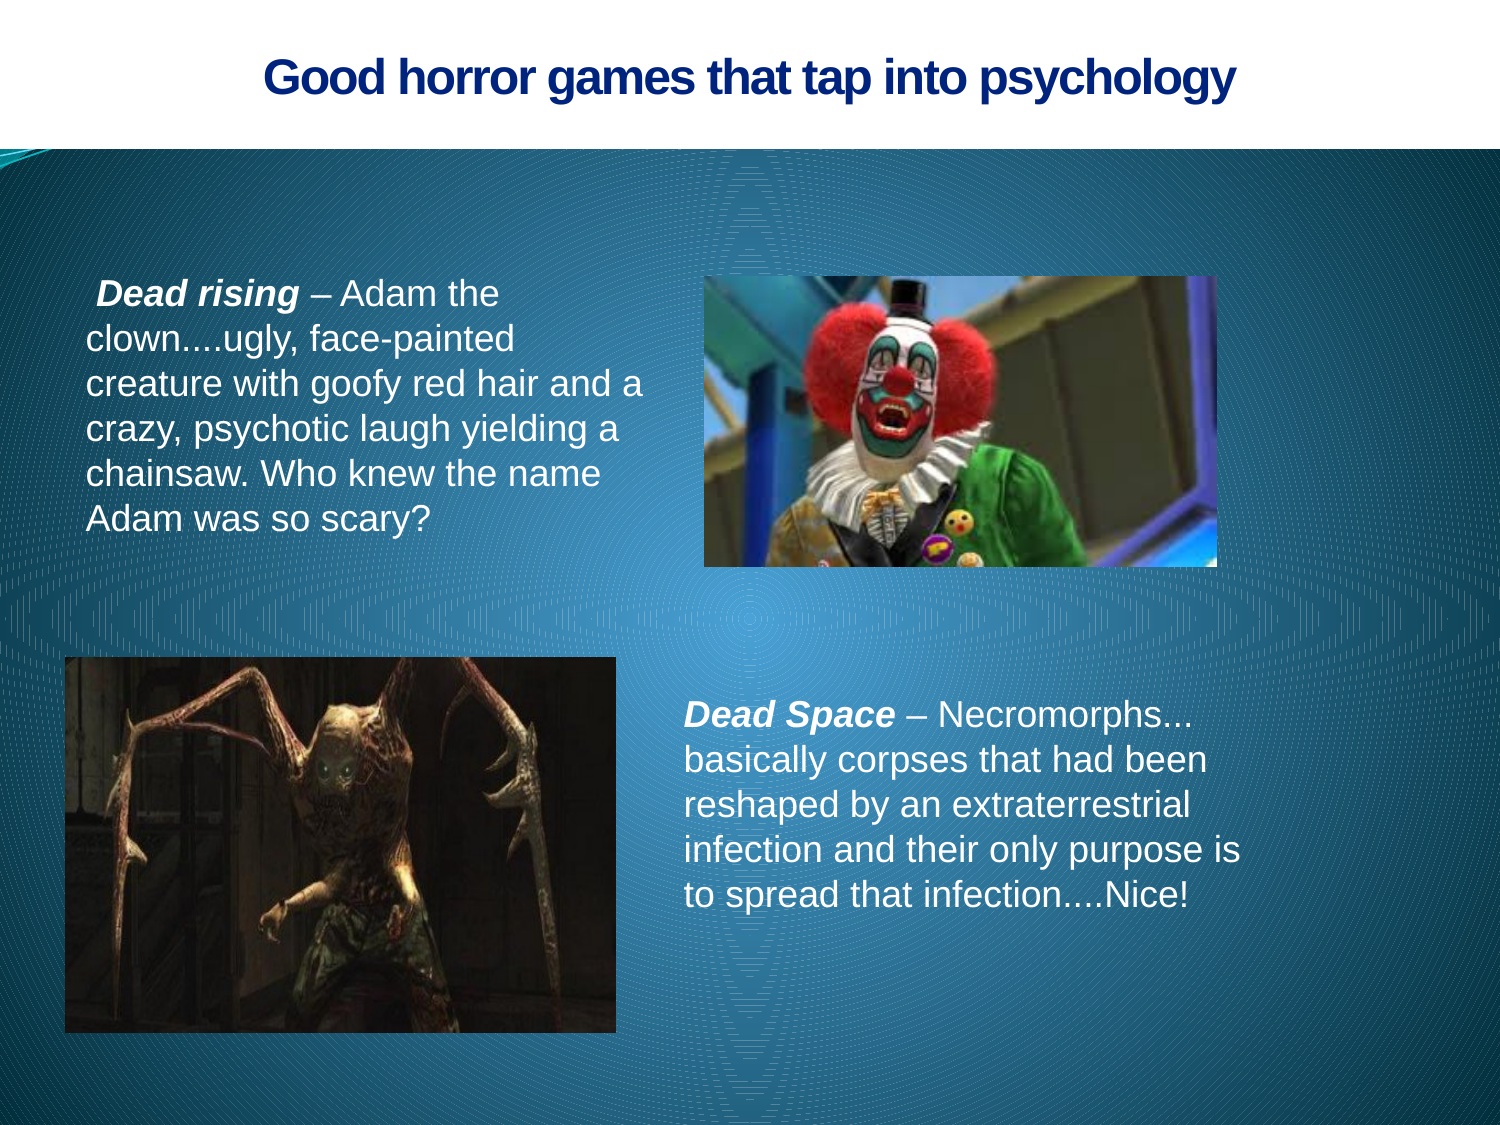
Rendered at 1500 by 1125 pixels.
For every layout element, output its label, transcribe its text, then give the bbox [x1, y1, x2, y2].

text_box Dead rising – Adam the clown....ugly, face-painted creature with goofy red hair and a crazy, psychotic laugh yielding a chainsaw. Who knew the name Adam was so scary? [70, 261, 663, 546]
picture [65, 656, 616, 1034]
text_box Good horror games that tap into psychology [0, 0, 1500, 149]
text_box Dead Space – Necromorphs... basically corpses that had been reshaped by an extraterrestrial infection and their only purpose is to spread that infection....Nice! [669, 682, 1263, 923]
text_box [0, 6, 1459, 142]
picture [703, 276, 1218, 567]
